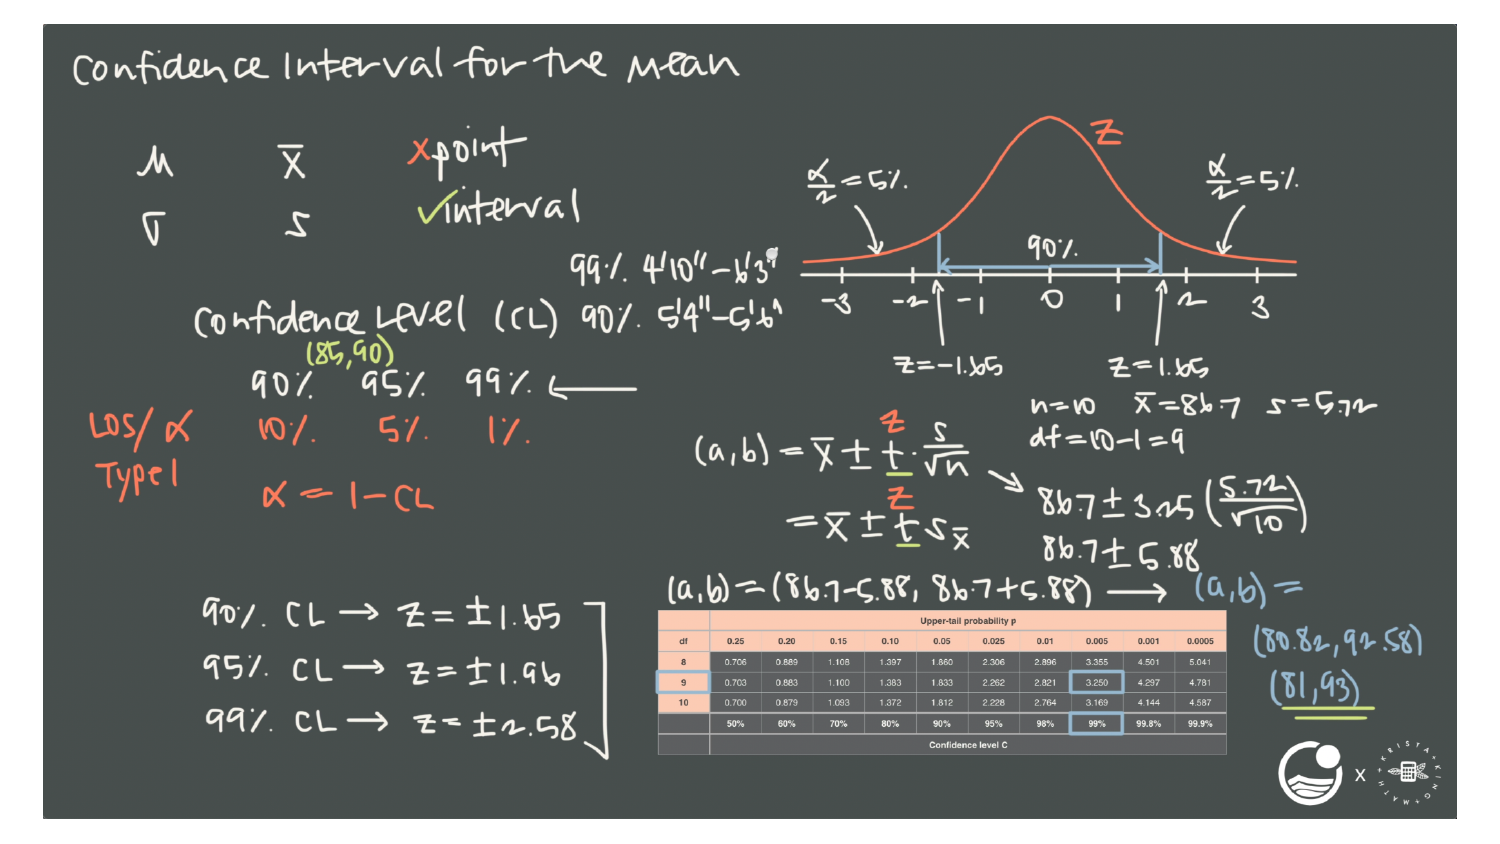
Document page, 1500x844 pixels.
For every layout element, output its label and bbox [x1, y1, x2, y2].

picture [43, 24, 1457, 819]
